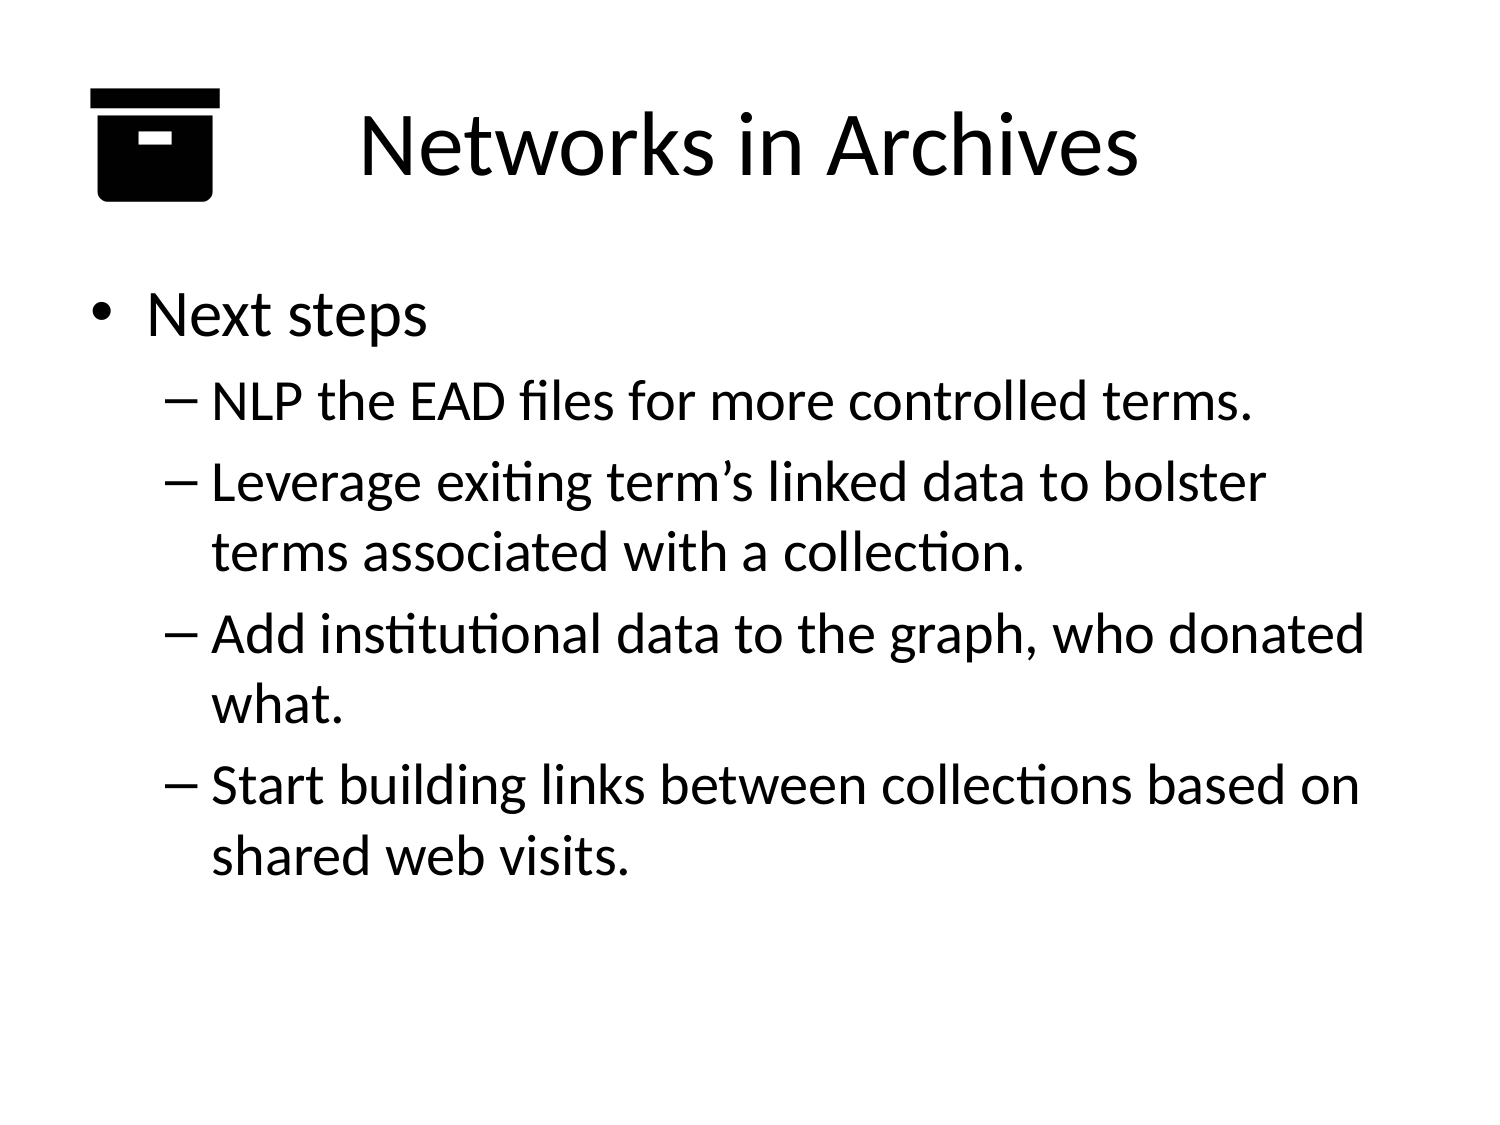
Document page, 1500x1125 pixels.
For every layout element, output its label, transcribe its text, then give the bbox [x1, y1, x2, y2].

title Networks in Archives [75, 45, 1425, 233]
picture [67, 57, 243, 233]
list Next steps NLP the EAD files for more controlled terms. Leverage exiting term’s linked data to bolster terms associated with a collection. Add institutional data to the graph, who donated what. Start building links between collections based on shared web visits. [75, 262, 1425, 1005]
